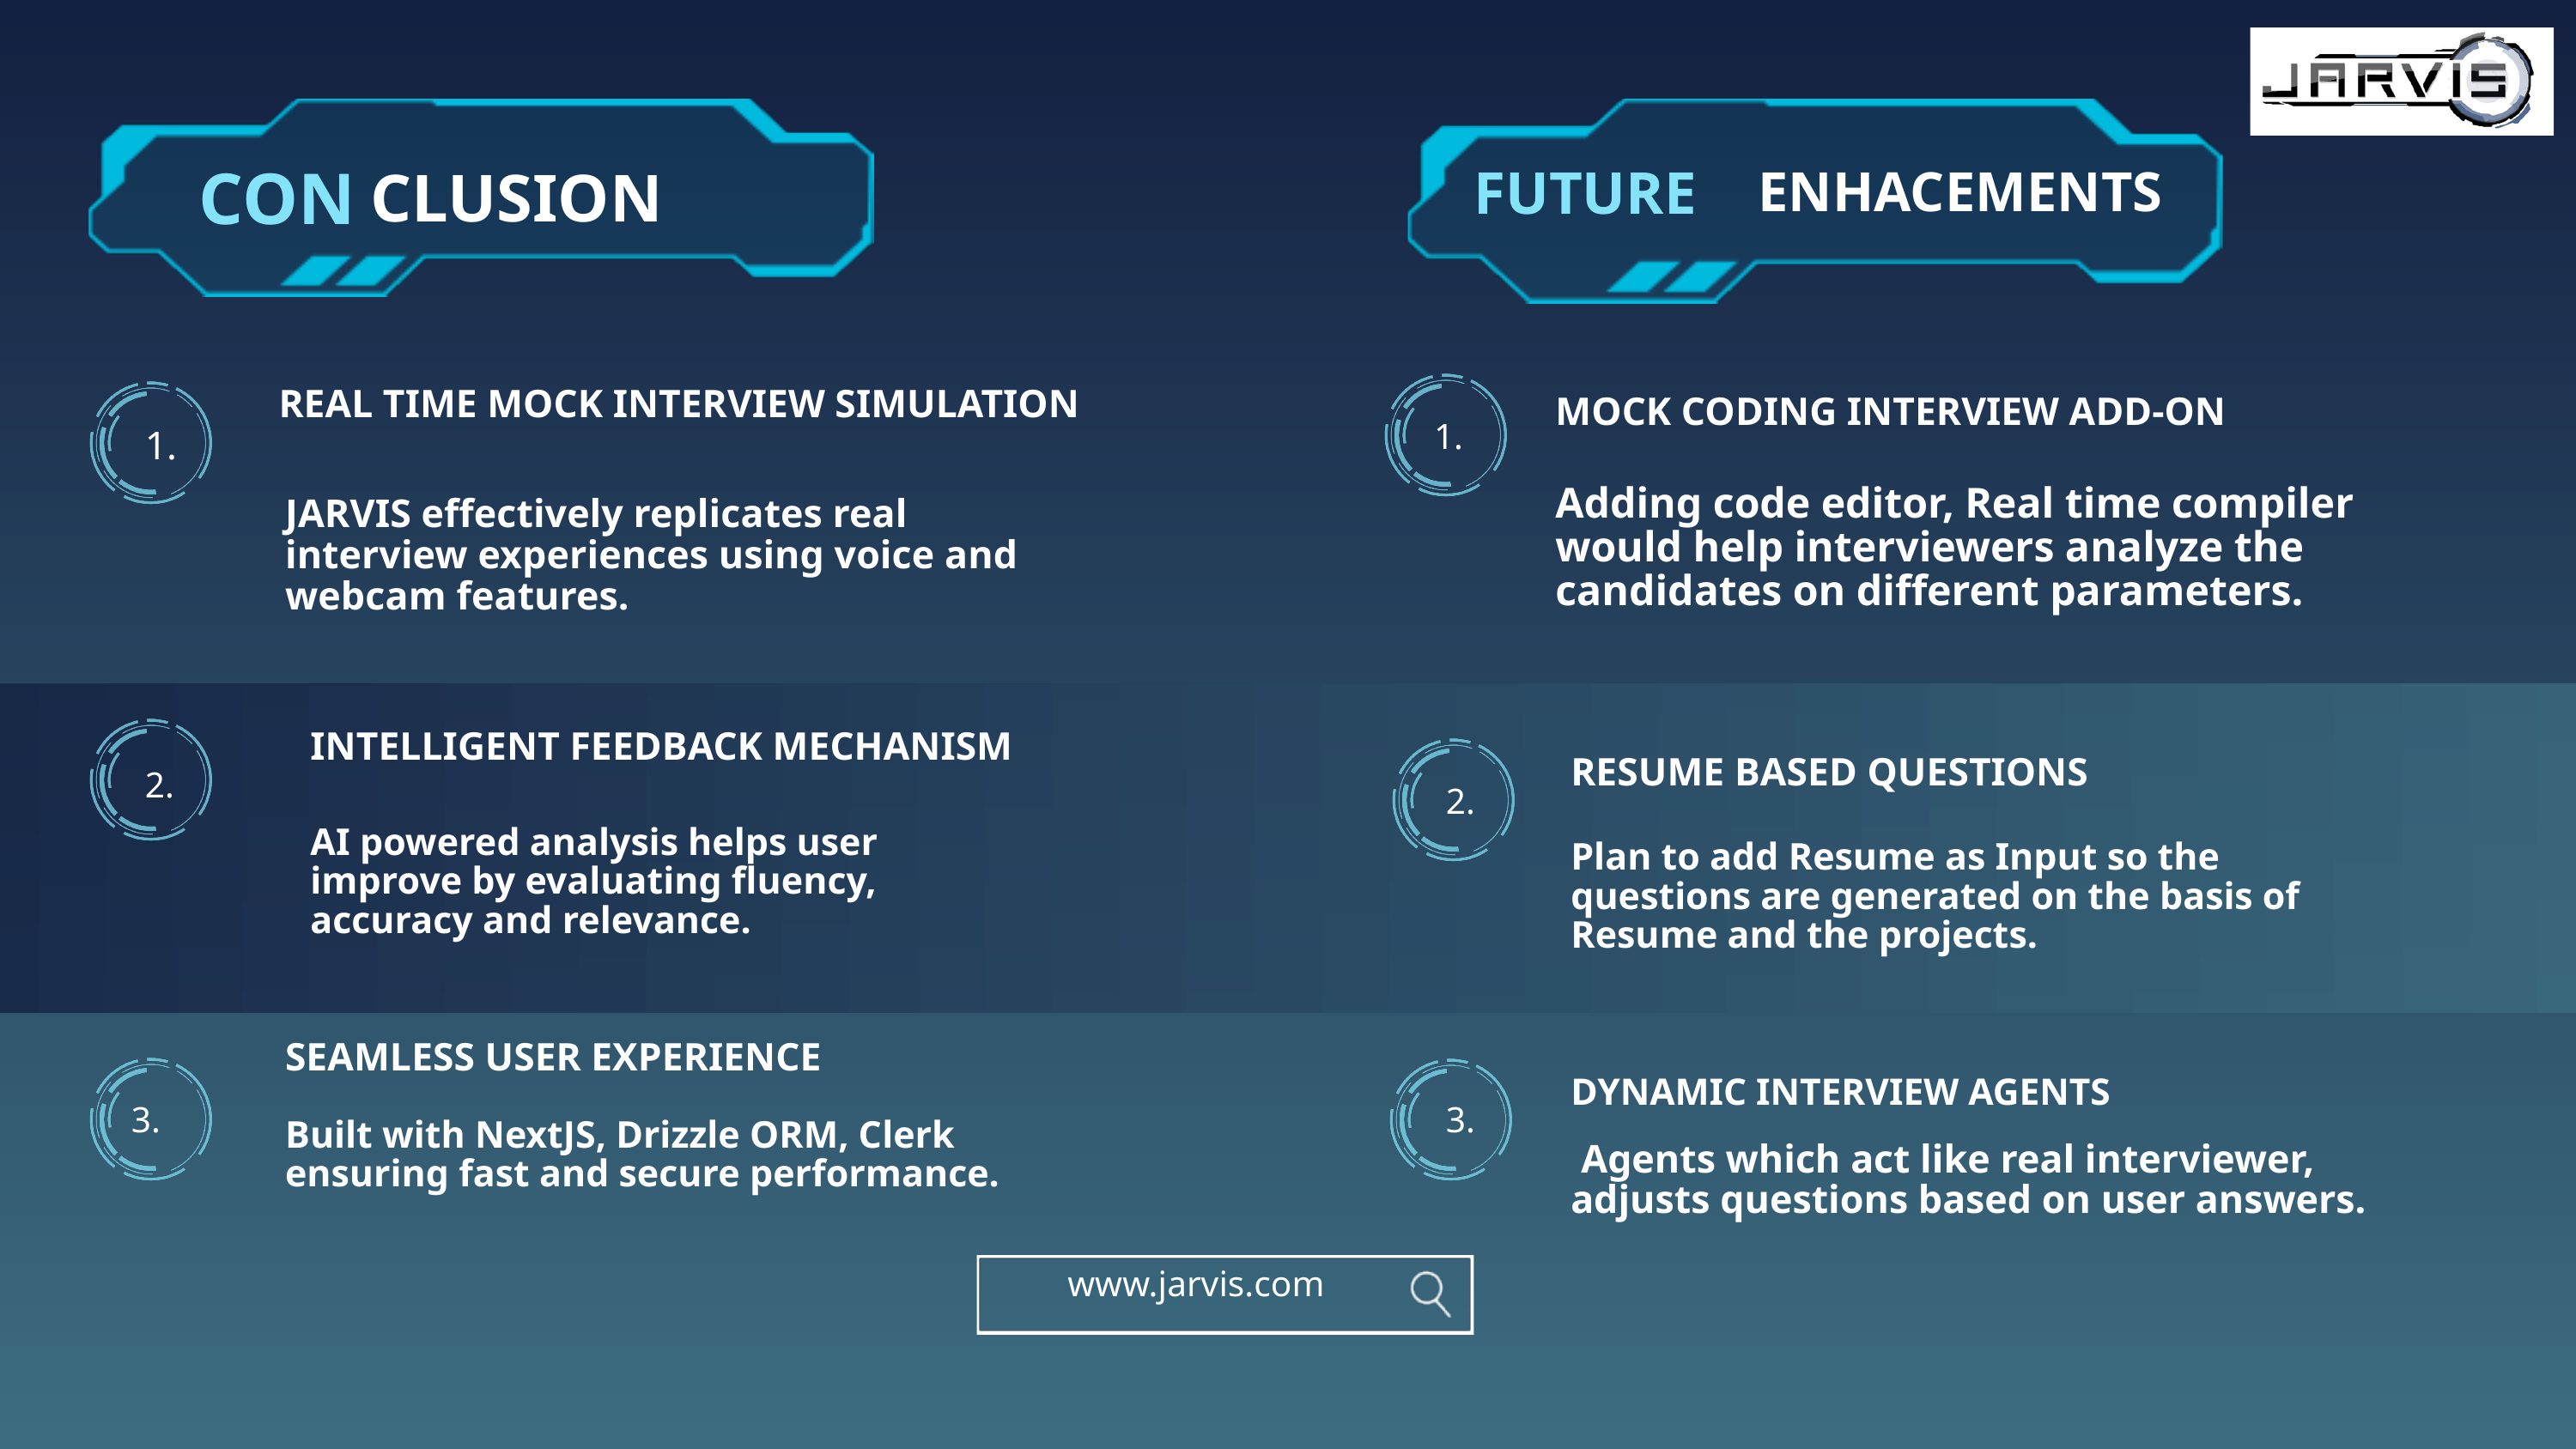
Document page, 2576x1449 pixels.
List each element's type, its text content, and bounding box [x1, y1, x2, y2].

text_box 1. [1433, 419, 1474, 457]
text_box [88, 99, 874, 297]
text_box [2250, 27, 2555, 136]
text_box MOCK CODING INTERVIEW ADD-ON [1555, 392, 2354, 433]
text_box 3. [1445, 1102, 1486, 1140]
text_box ENHACEMENTS [1758, 165, 2576, 223]
text_box DYNAMIC INTERVIEW AGENTS [1571, 1073, 2500, 1113]
text_box [88, 1058, 214, 1181]
text_box CLUSION [605, 166, 1242, 235]
text_box 1. [144, 427, 185, 468]
text_box REAL TIME MOCK INTERVIEW SIMULATION [269, 385, 1091, 426]
text_box [1407, 99, 2223, 304]
text_box Agents which act like real interviewer, adjusts questions based on user answers. [1571, 1140, 2438, 1303]
text_box [1383, 373, 1509, 497]
text_box www.jarvis.com [1067, 1266, 1509, 1304]
text_box Built with NextJS, Drizzle ORM, Clerk ensuring fast and secure performance. [285, 1116, 1015, 1195]
text_box CON [198, 163, 605, 239]
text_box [0, 683, 2576, 1014]
text_box [1388, 1058, 1514, 1181]
text_box [88, 381, 214, 505]
text_box JARVIS effectively replicates real interview experiences using voice and webcam features. [285, 494, 1068, 617]
text_box 3. [131, 1102, 172, 1140]
text_box SEAMLESS USER EXPERIENCE [285, 1038, 1015, 1079]
text_box FUTURE [1473, 164, 1880, 226]
text_box [976, 1255, 1474, 1335]
text_box Adding code editor, Real time compiler would help interviewers analyze the candidates on different parameters. [1555, 482, 2432, 658]
